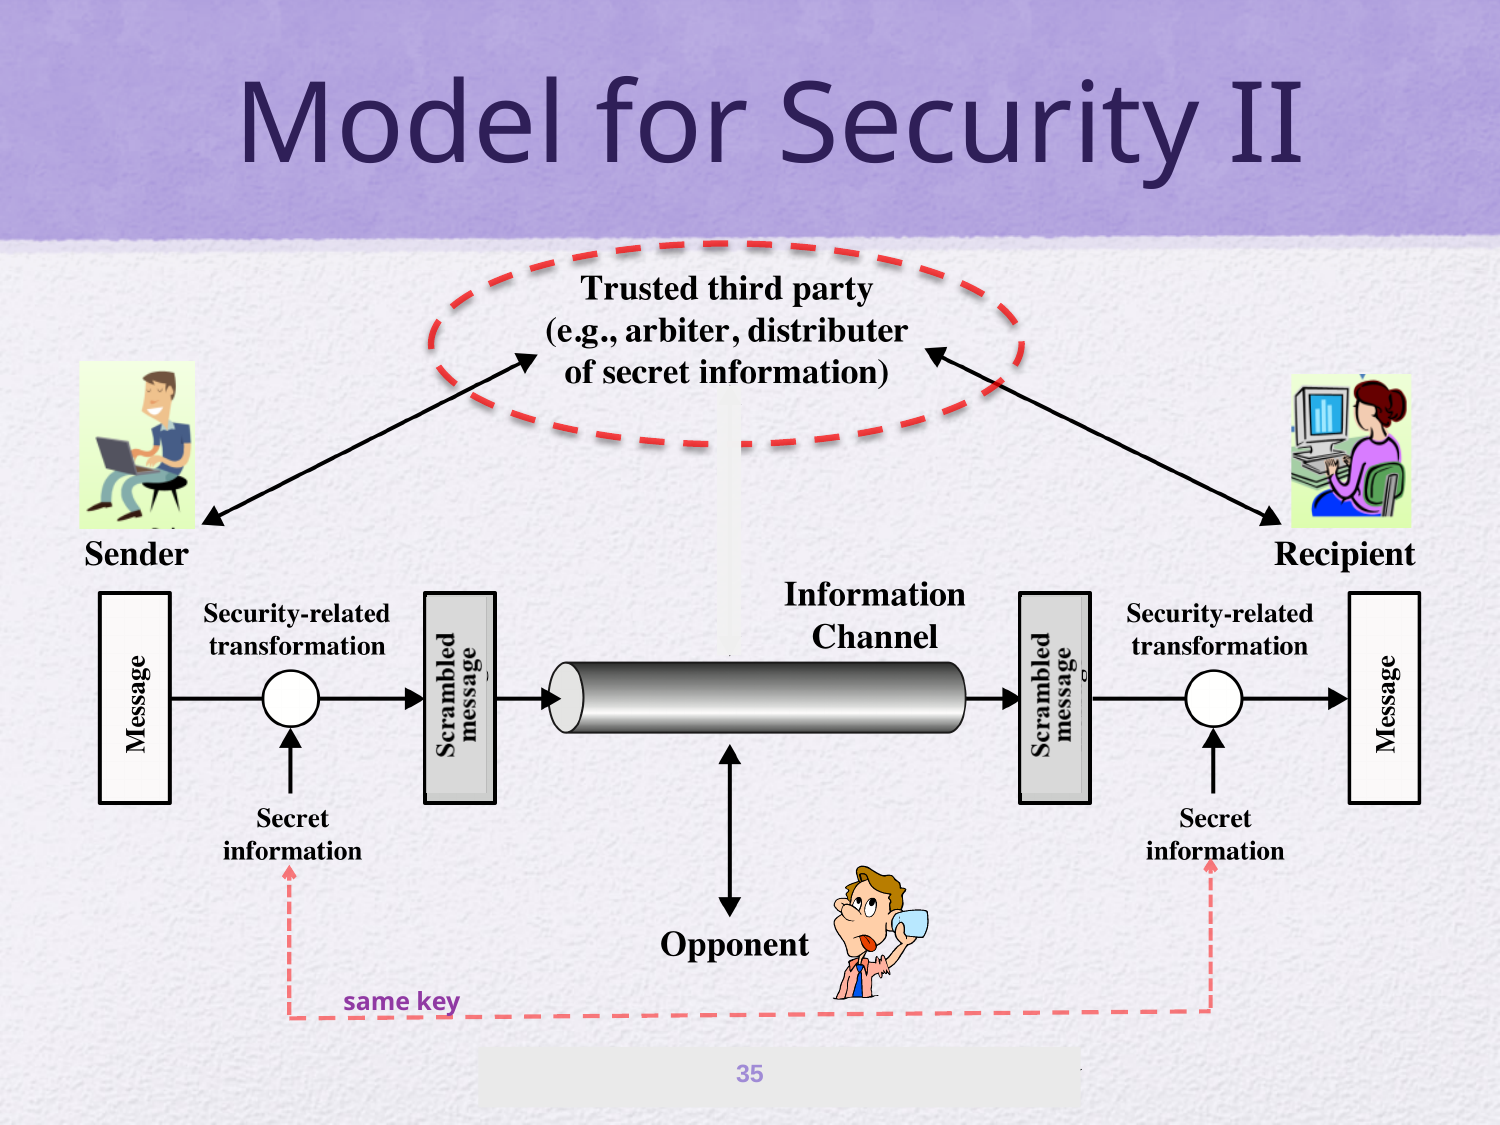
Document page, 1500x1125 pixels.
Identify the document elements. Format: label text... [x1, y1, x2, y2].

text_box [76, 240, 1415, 796]
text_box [286, 862, 292, 1008]
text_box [1207, 855, 1214, 1011]
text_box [286, 1008, 1214, 1021]
title Model for Security II [76, 6, 1465, 227]
picture [0, 225, 1500, 1125]
